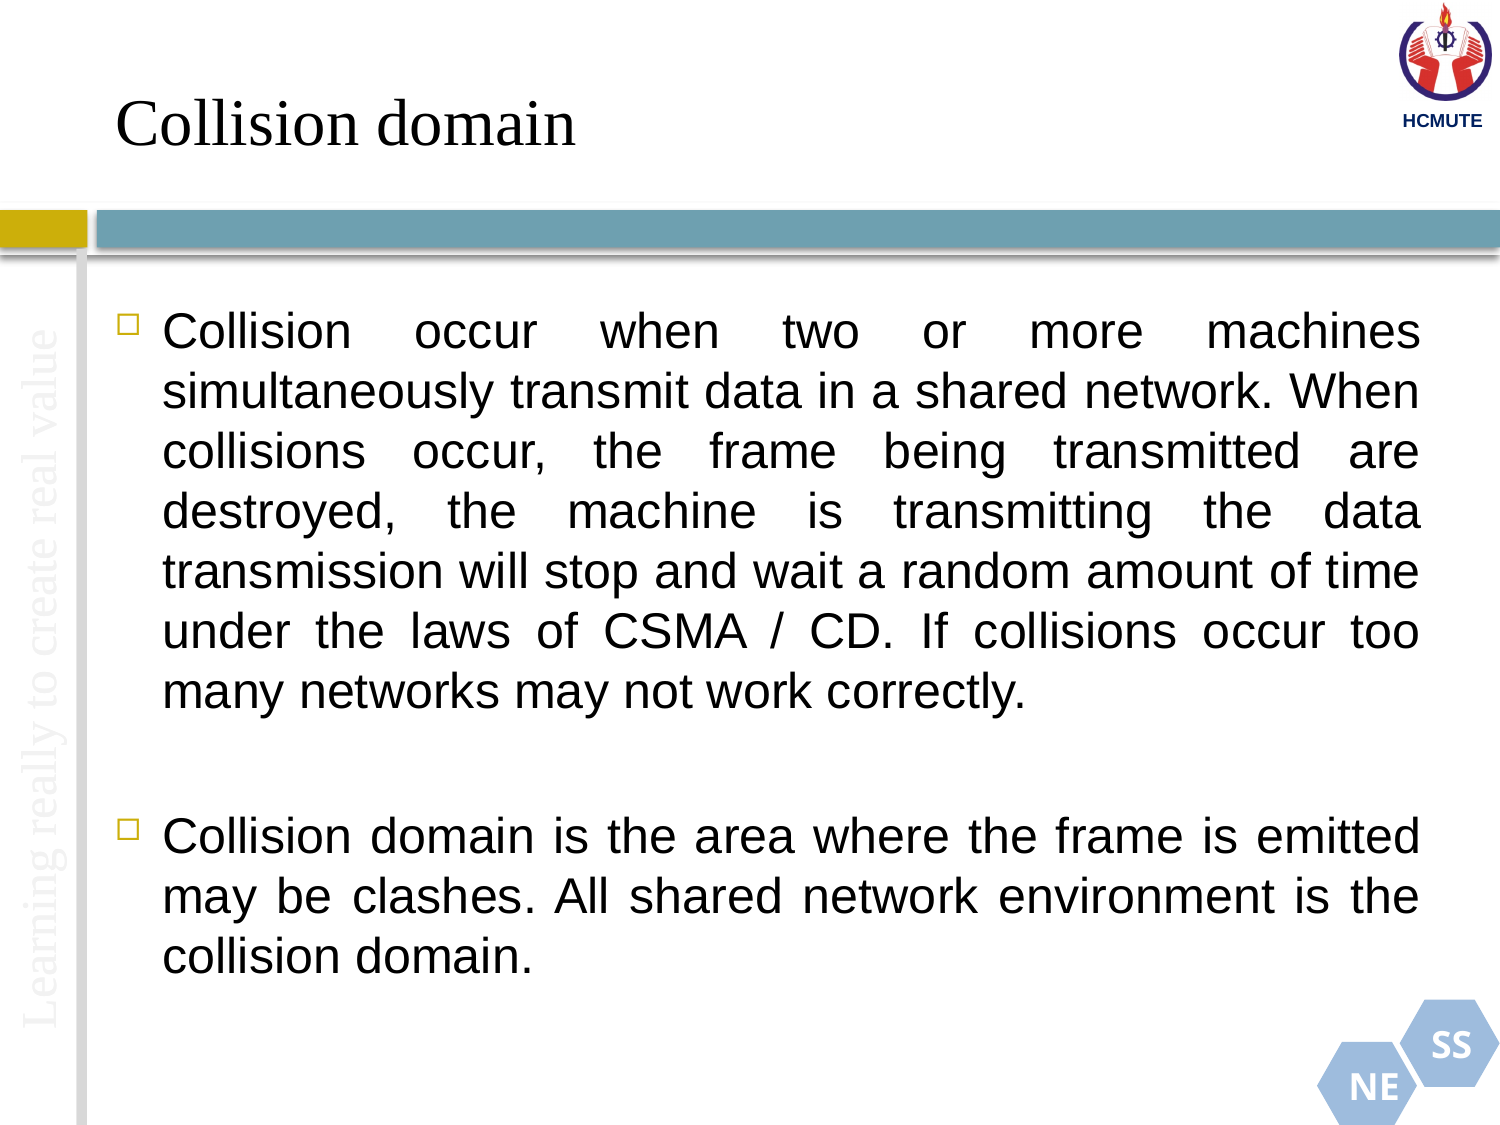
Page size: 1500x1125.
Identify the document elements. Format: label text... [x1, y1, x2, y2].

list Collision occur when two or more machines simultaneously transmit data in a shared network. When collisions occur, the frame being transmitted are destroyed, the machine is transmitting the data transmission will stop and wait a random amount of time under the laws of CSMA / CD. If collisions occur too many networks may not work correctly. Collision domain is the area where the frame is emitted may be clashes. All shared network environment is the collision domain. [100, 290, 1438, 1000]
title Collision domain [100, 37, 1438, 200]
picture [1399, 2, 1492, 101]
